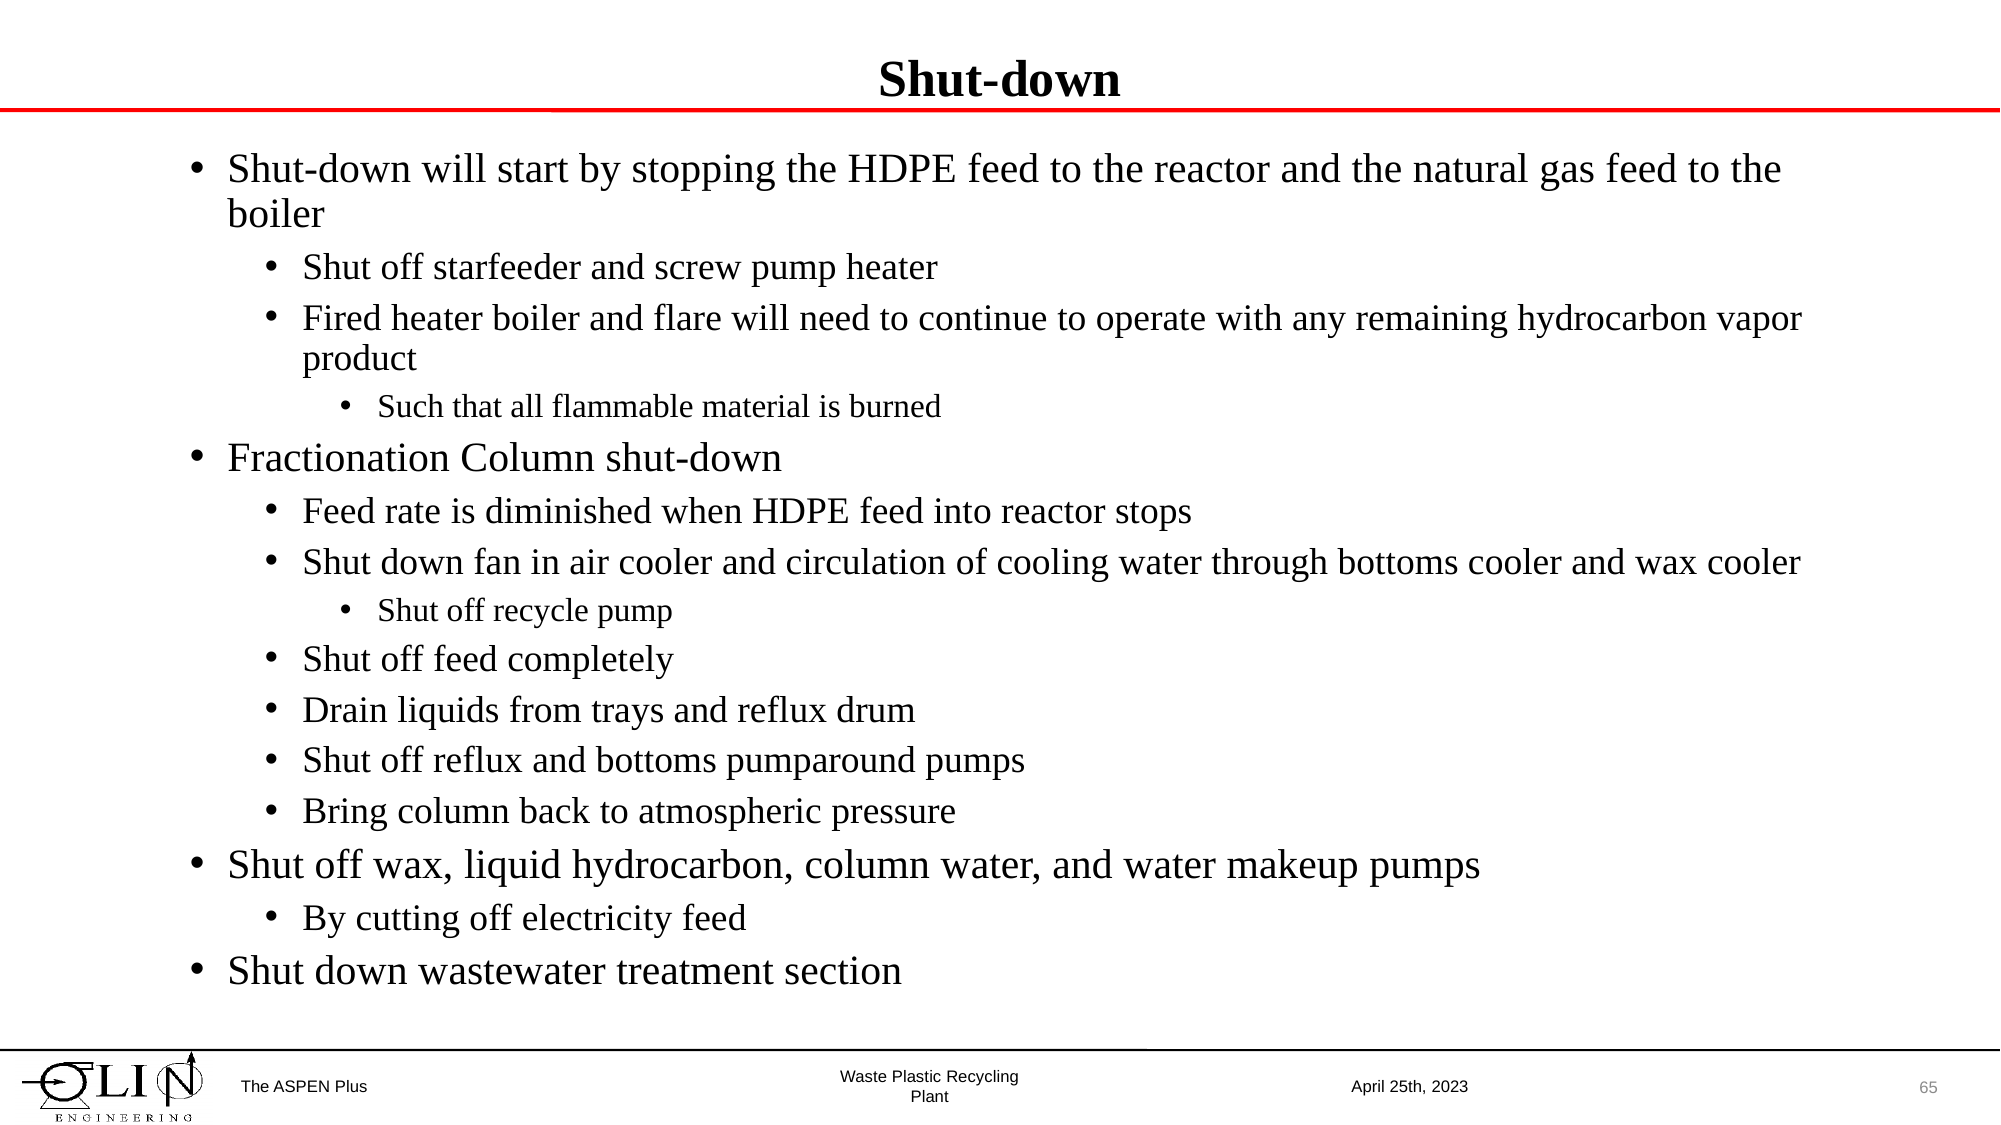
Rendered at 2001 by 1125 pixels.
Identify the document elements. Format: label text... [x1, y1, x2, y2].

text_box April 25th, 2023 [1351, 1054, 1495, 1117]
title Shut-down [137, 50, 1863, 110]
text_box The ASPEN Plus [240, 1054, 399, 1117]
list Shut-down will start by stopping the HDPE feed to the reactor and the natural gas feed to the boiler Shut off starfeeder and screw pump heater Fired heater boiler and flare will need to continue to operate with any remaining hydrocarbon vapor product Such that all flammable material is burned Fractionation Column shut-down Feed rate is diminished when HDPE feed into reactor stops Shut down fan in air cooler and circulation of cooling water through bottoms cooler and wax cooler Shut off recycle pump Shut off feed completely Drain liquids from trays and reflux drum Shut off reflux and bottoms pumparound pumps Bring column back to atmospheric pressure Shut off wax, liquid hydrocarbon, column water, and water makeup pumps By cutting off electricity feed Shut down wastewater treatment section [99, 139, 1900, 1040]
picture [15, 1052, 213, 1125]
slide_number 65 [1847, 1057, 1953, 1118]
